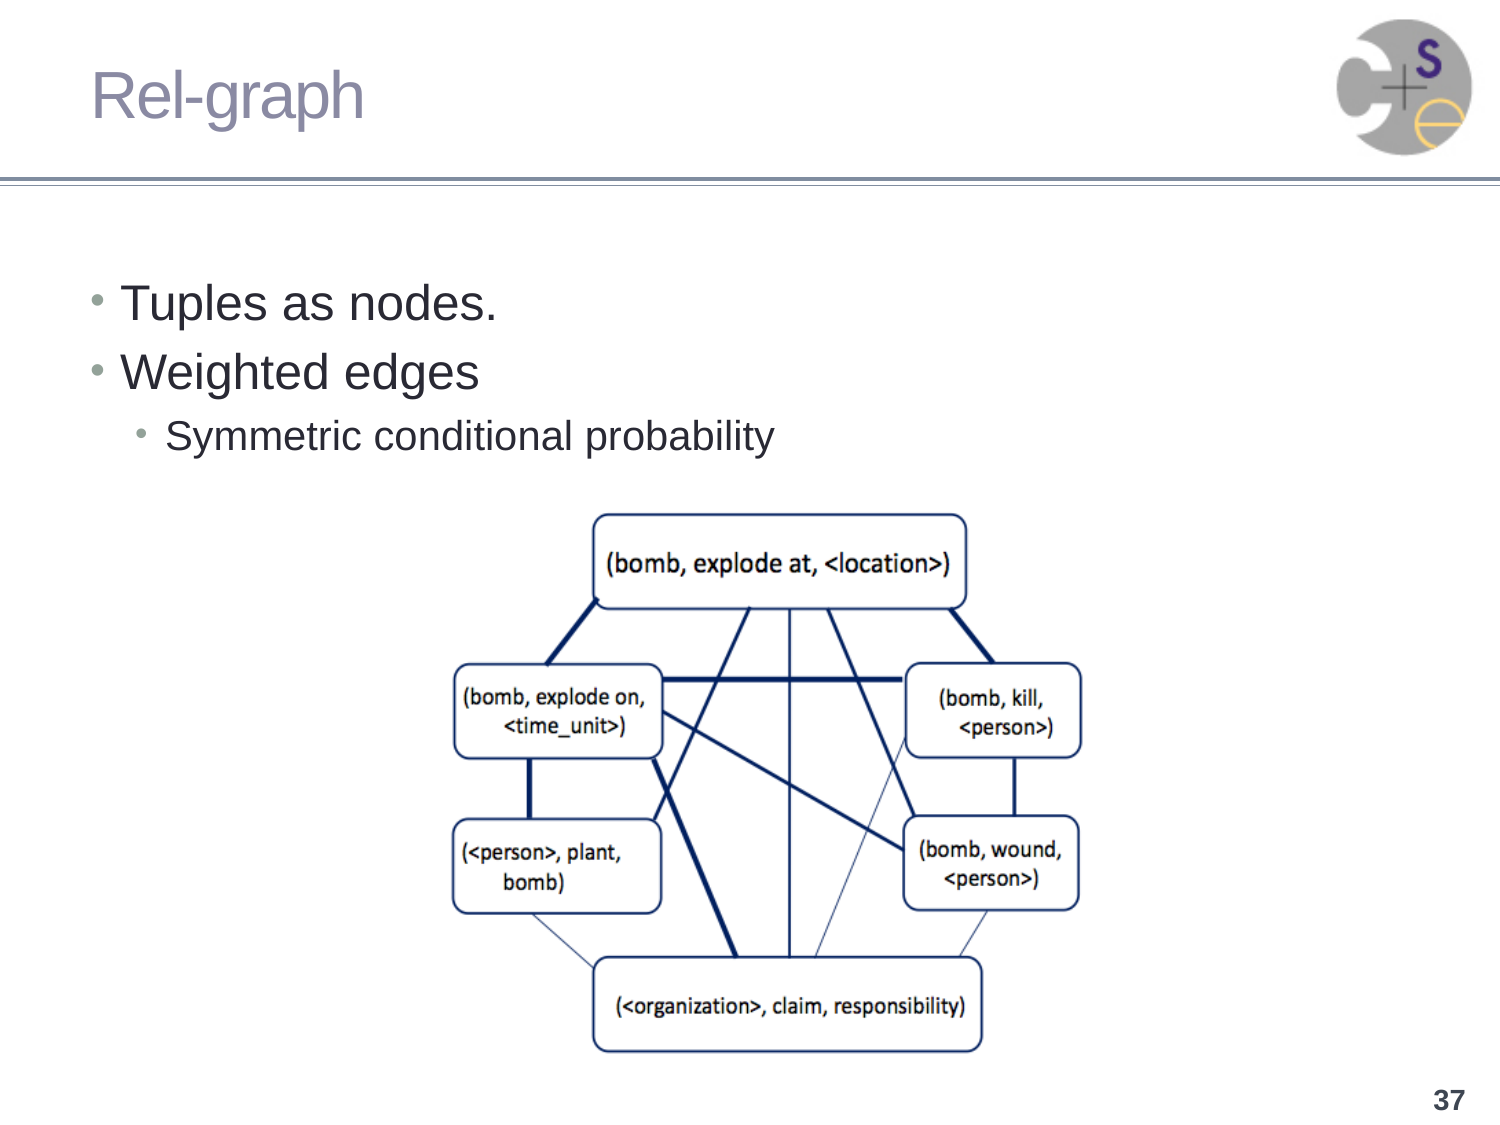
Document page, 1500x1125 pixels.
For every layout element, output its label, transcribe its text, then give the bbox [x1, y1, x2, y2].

title Rel-graph [75, 10, 1425, 173]
picture [343, 470, 1216, 1089]
picture [1316, 3, 1500, 173]
list Tuples as nodes. Weighted edges Symmetric conditional probability [75, 262, 1425, 1063]
slide_number 37 [1399, 1071, 1500, 1125]
